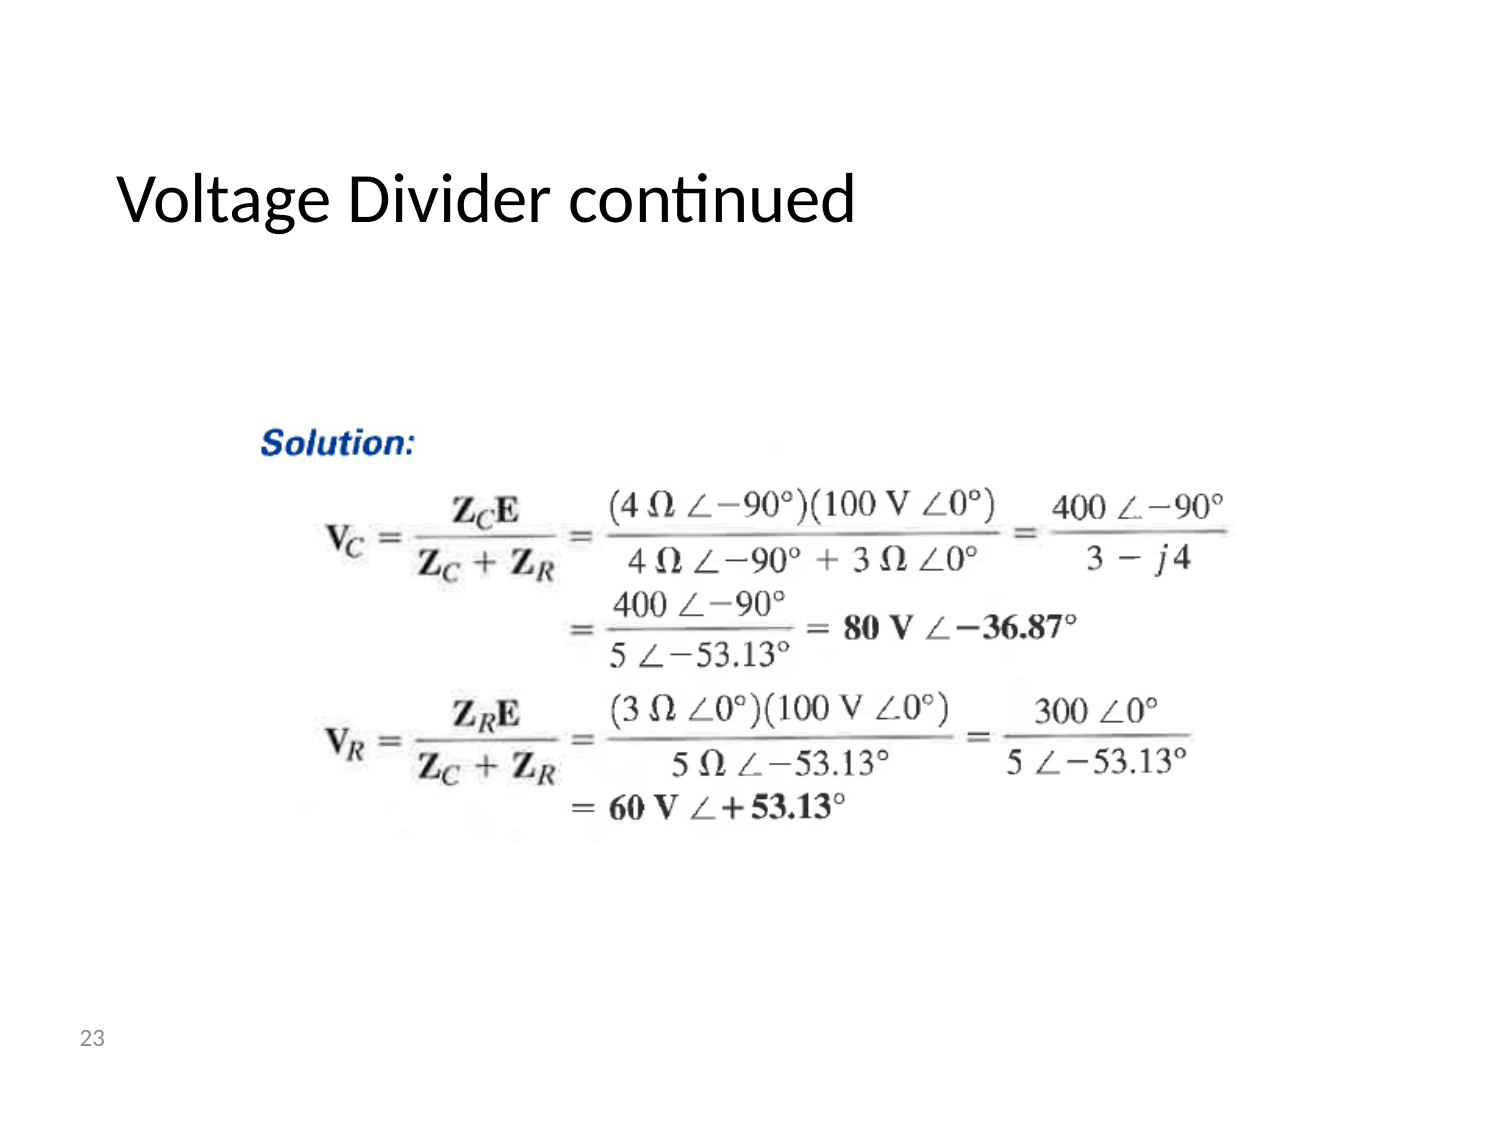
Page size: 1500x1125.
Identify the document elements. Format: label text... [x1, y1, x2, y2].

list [256, 422, 1244, 845]
title Voltage Divider continued [101, 138, 1375, 252]
slide_number 23 [64, 1006, 415, 1067]
